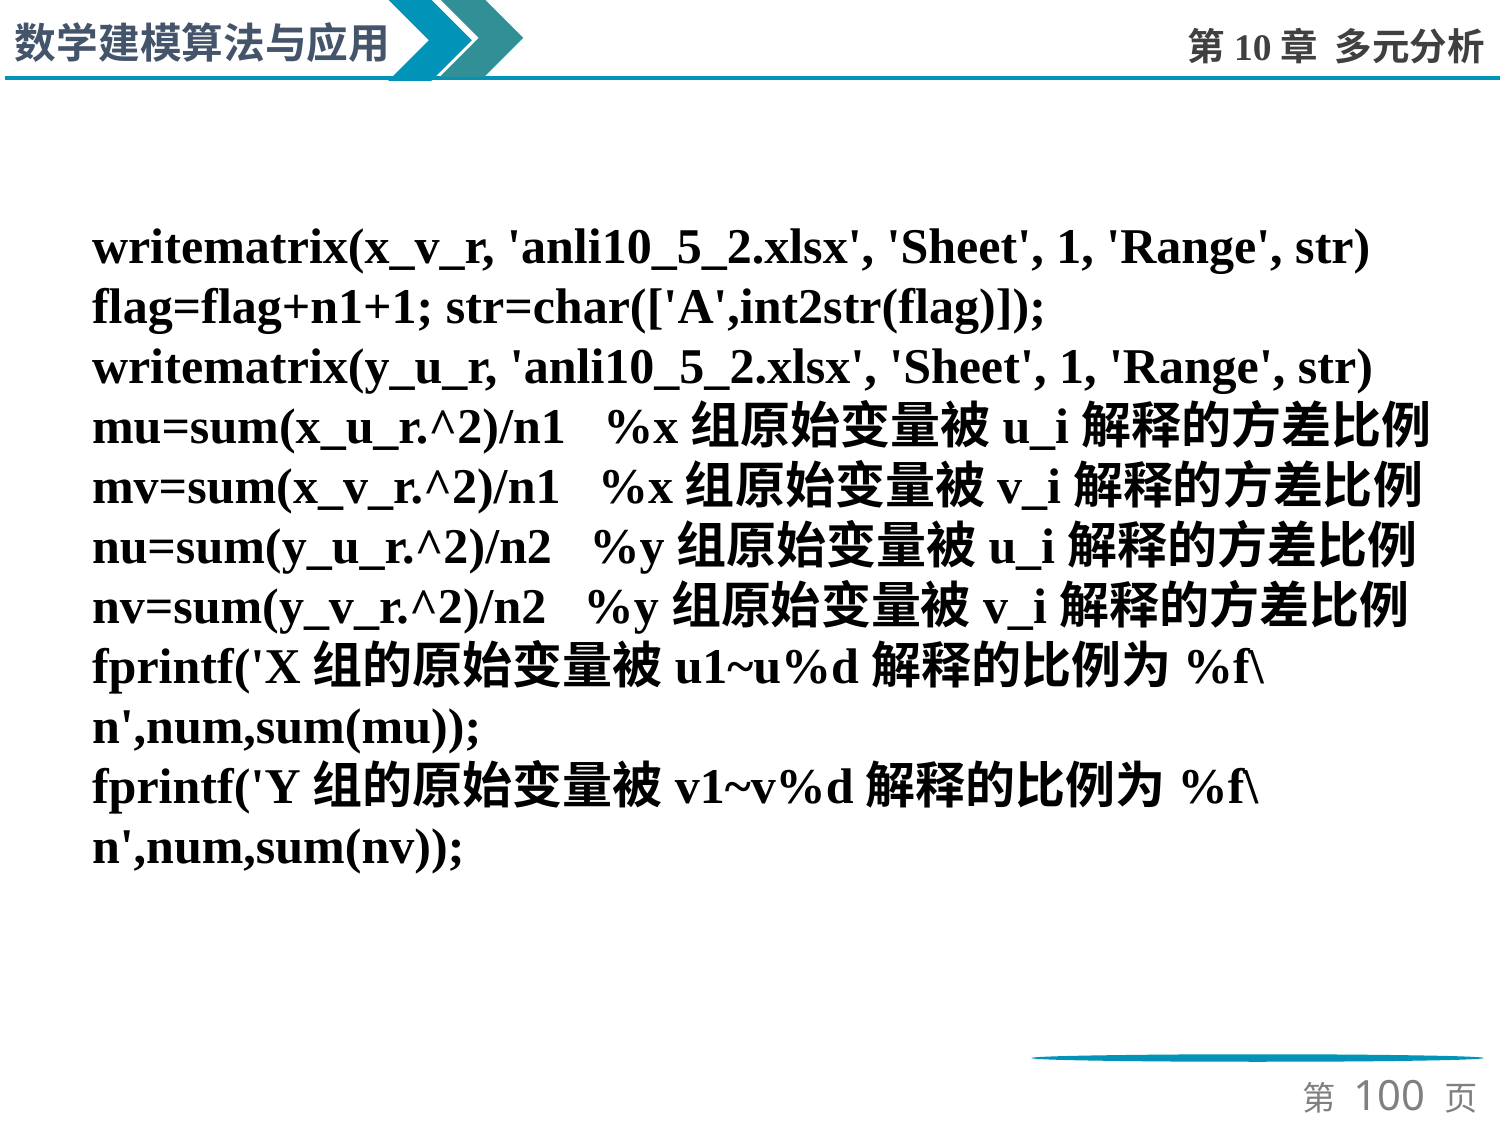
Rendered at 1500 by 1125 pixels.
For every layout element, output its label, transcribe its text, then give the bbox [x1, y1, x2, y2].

text_box writematrix(x_v_r, 'anli10_5_2.xlsx', 'Sheet', 1, 'Range', str) flag=flag+n1+1; str=char(['A',int2str(flag)]); writematrix(y_u_r, 'anli10_5_2.xlsx', 'Sheet', 1, 'Range', str) mu=sum(x_u_r.^2)/n1 %x组原始变量被u_i解释的方差比例 mv=sum(x_v_r.^2)/n1 %x组原始变量被v_i解释的方差比例 nu=sum(y_u_r.^2)/n2 %y组原始变量被u_i解释的方差比例 nv=sum(y_v_r.^2)/n2 %y组原始变量被v_i解释的方差比例 fprintf('X组的原始变量被u1~u%d解释的比例为%f\n',num,sum(mu)); fprintf('Y组的原始变量被v1~v%d解释的比例为%f\n',num,sum(nv)); [33, 206, 1500, 881]
